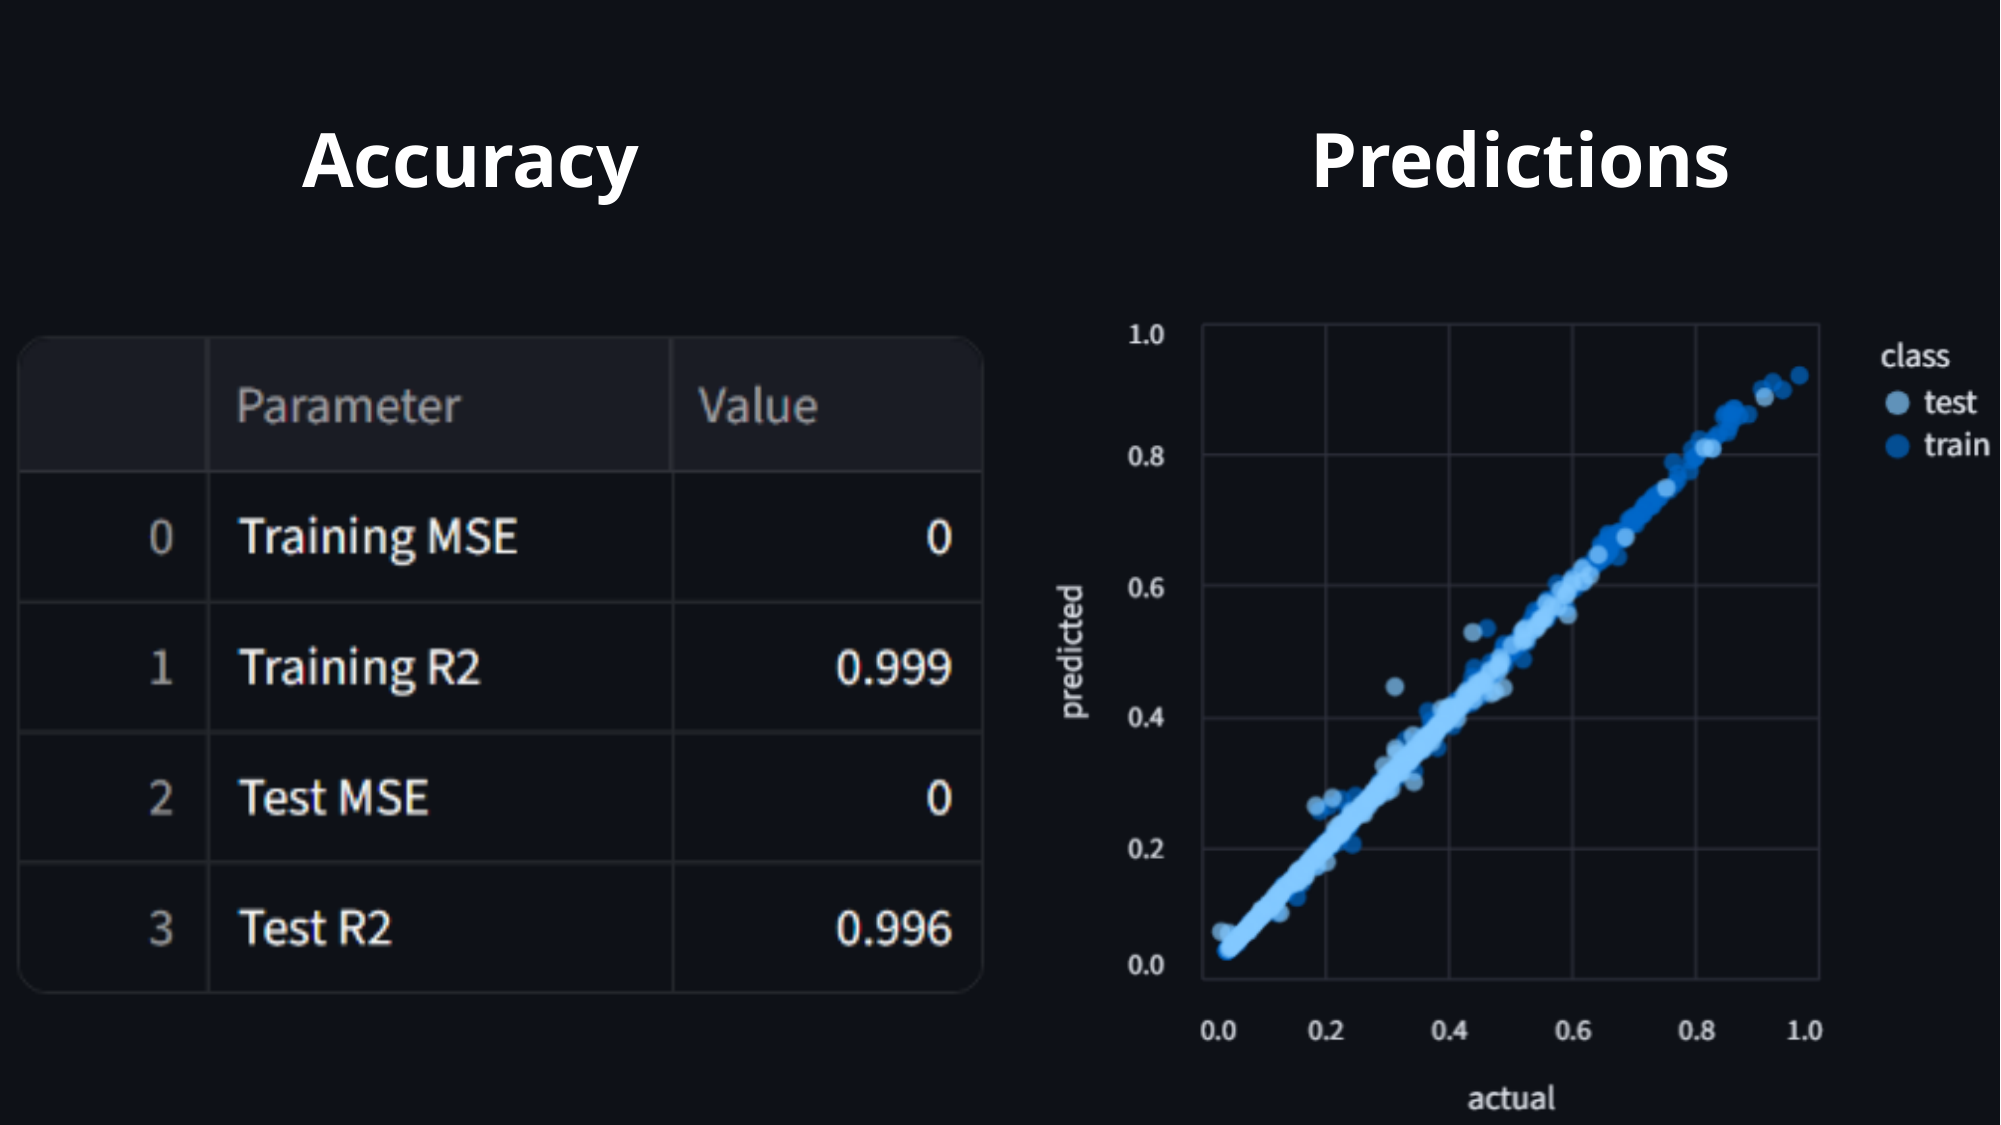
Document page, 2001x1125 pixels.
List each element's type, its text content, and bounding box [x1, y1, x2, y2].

picture [0, 310, 1000, 1010]
title Predictions [1041, 114, 2000, 223]
text_box Accuracy [0, 114, 944, 223]
picture [1041, 311, 2000, 1125]
